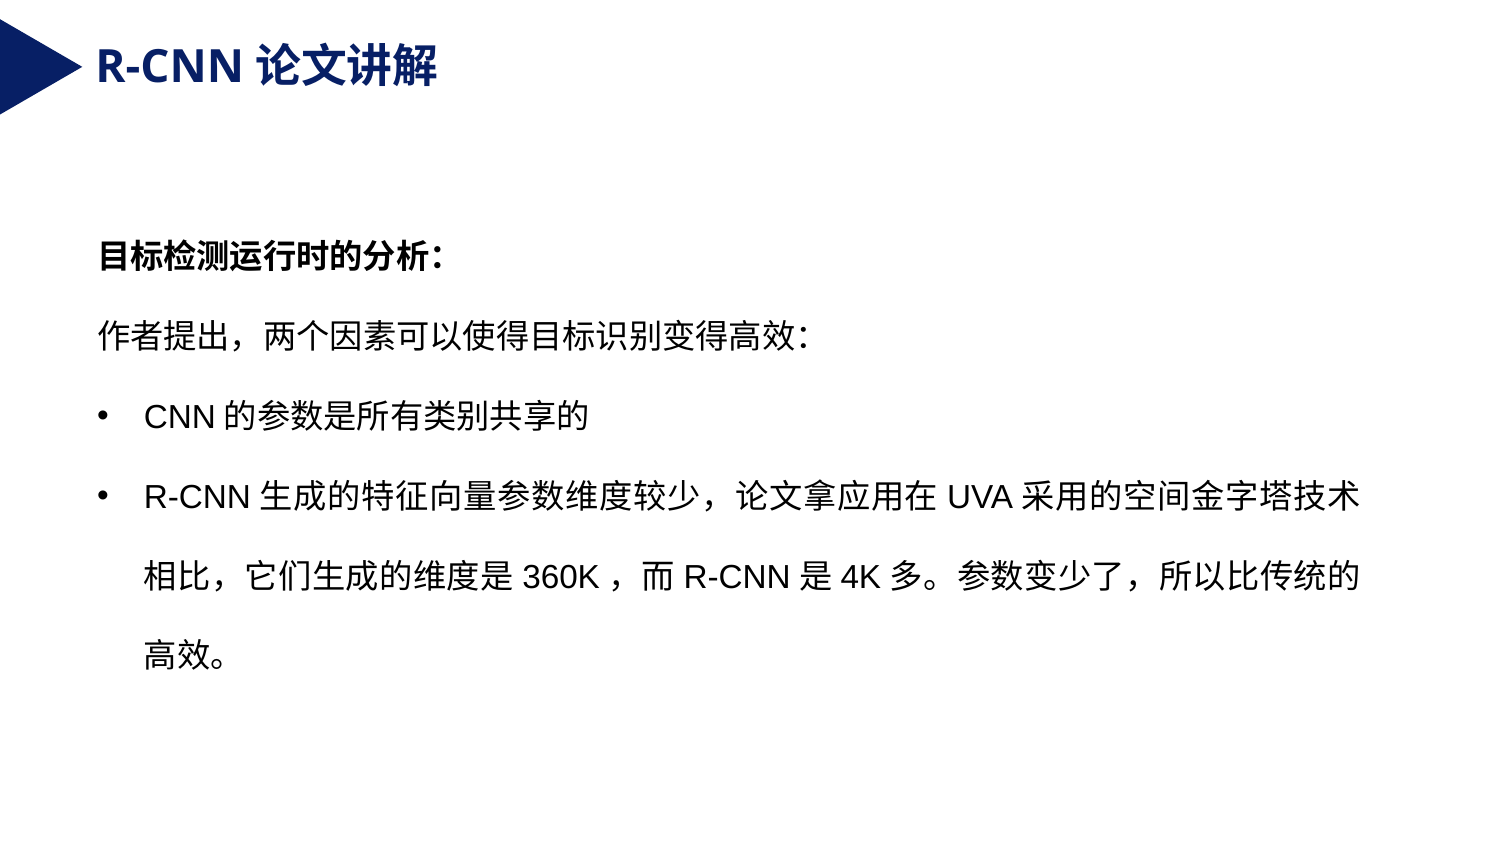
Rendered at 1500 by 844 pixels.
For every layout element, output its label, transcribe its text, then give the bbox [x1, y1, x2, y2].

text_box [0, 19, 83, 115]
text_box R-CNN论文讲解 [80, 29, 454, 100]
text_box 目标检测运行时的分析： 作者提出，两个因素可以使得目标识别变得高效： CNN的参数是所有类别共享的 R-CNN生成的特征向量参数维度较少，论文拿应用在UVA采用的空间金字塔技术相比，它们生成的维度是360K，而R-CNN是4K多。参数变少了，所以比传统的高效。 [82, 188, 1376, 682]
